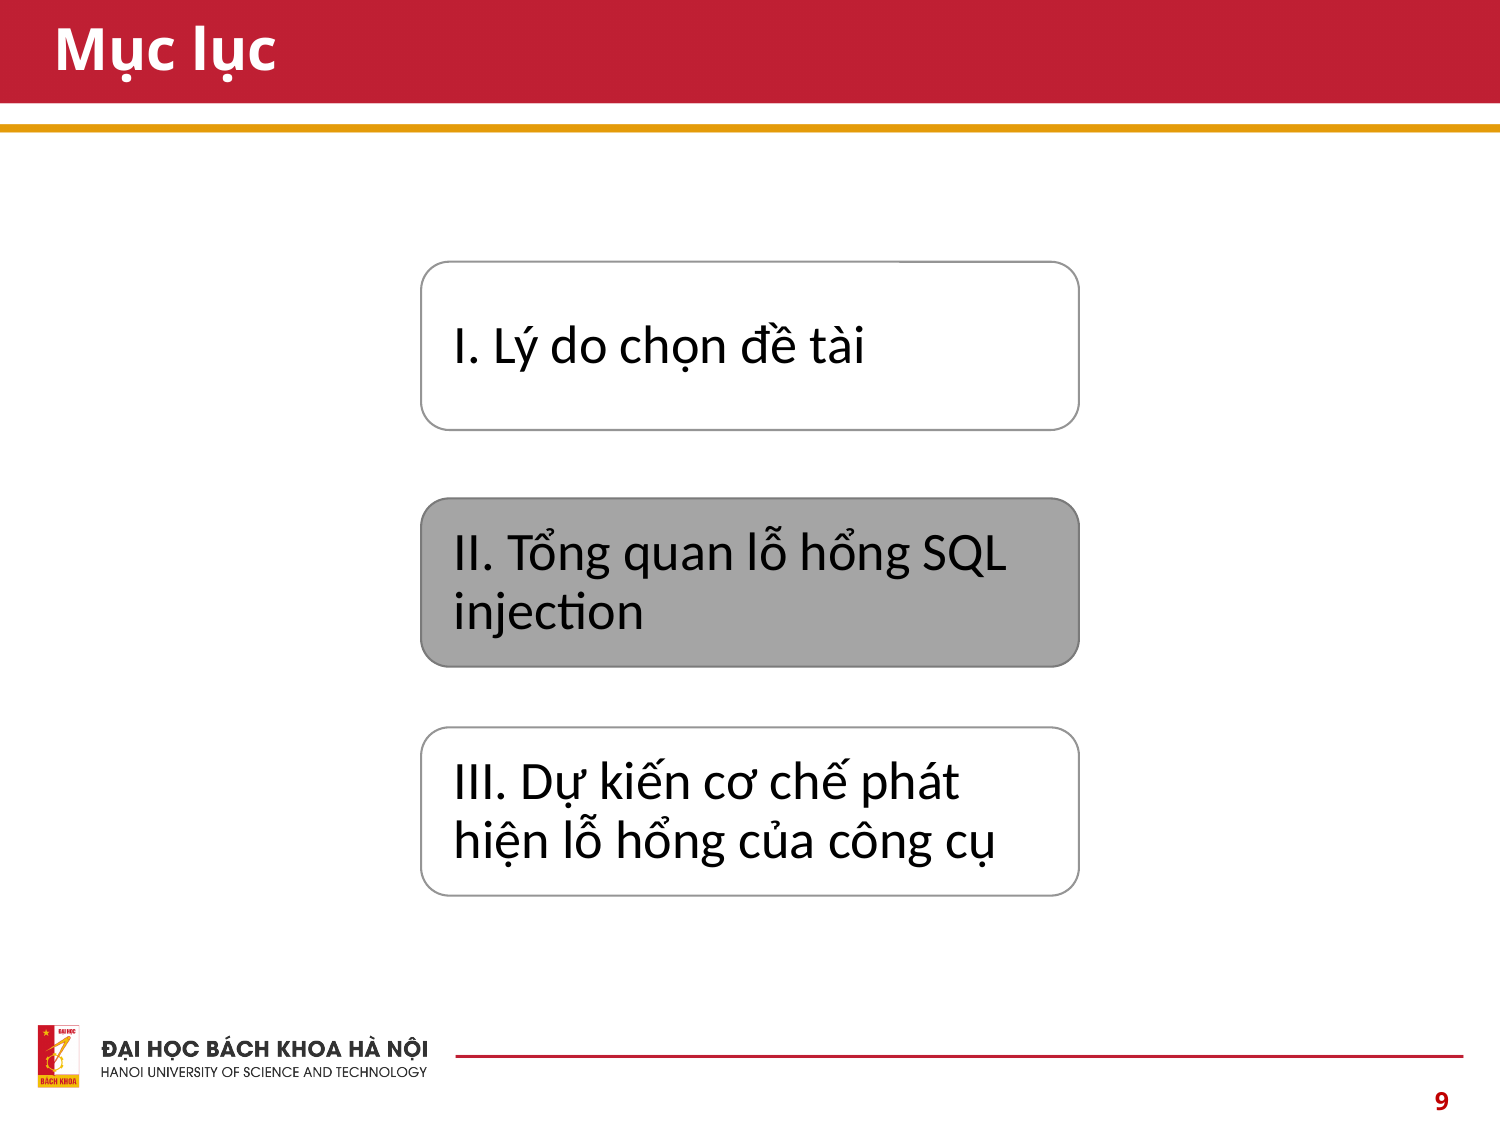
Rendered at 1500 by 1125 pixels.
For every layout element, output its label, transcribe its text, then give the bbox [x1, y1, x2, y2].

title Mục lục [38, 12, 1462, 87]
picture [0, 0, 1500, 1125]
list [38, 137, 1462, 1009]
slide_number 9 [1126, 1078, 1464, 1125]
